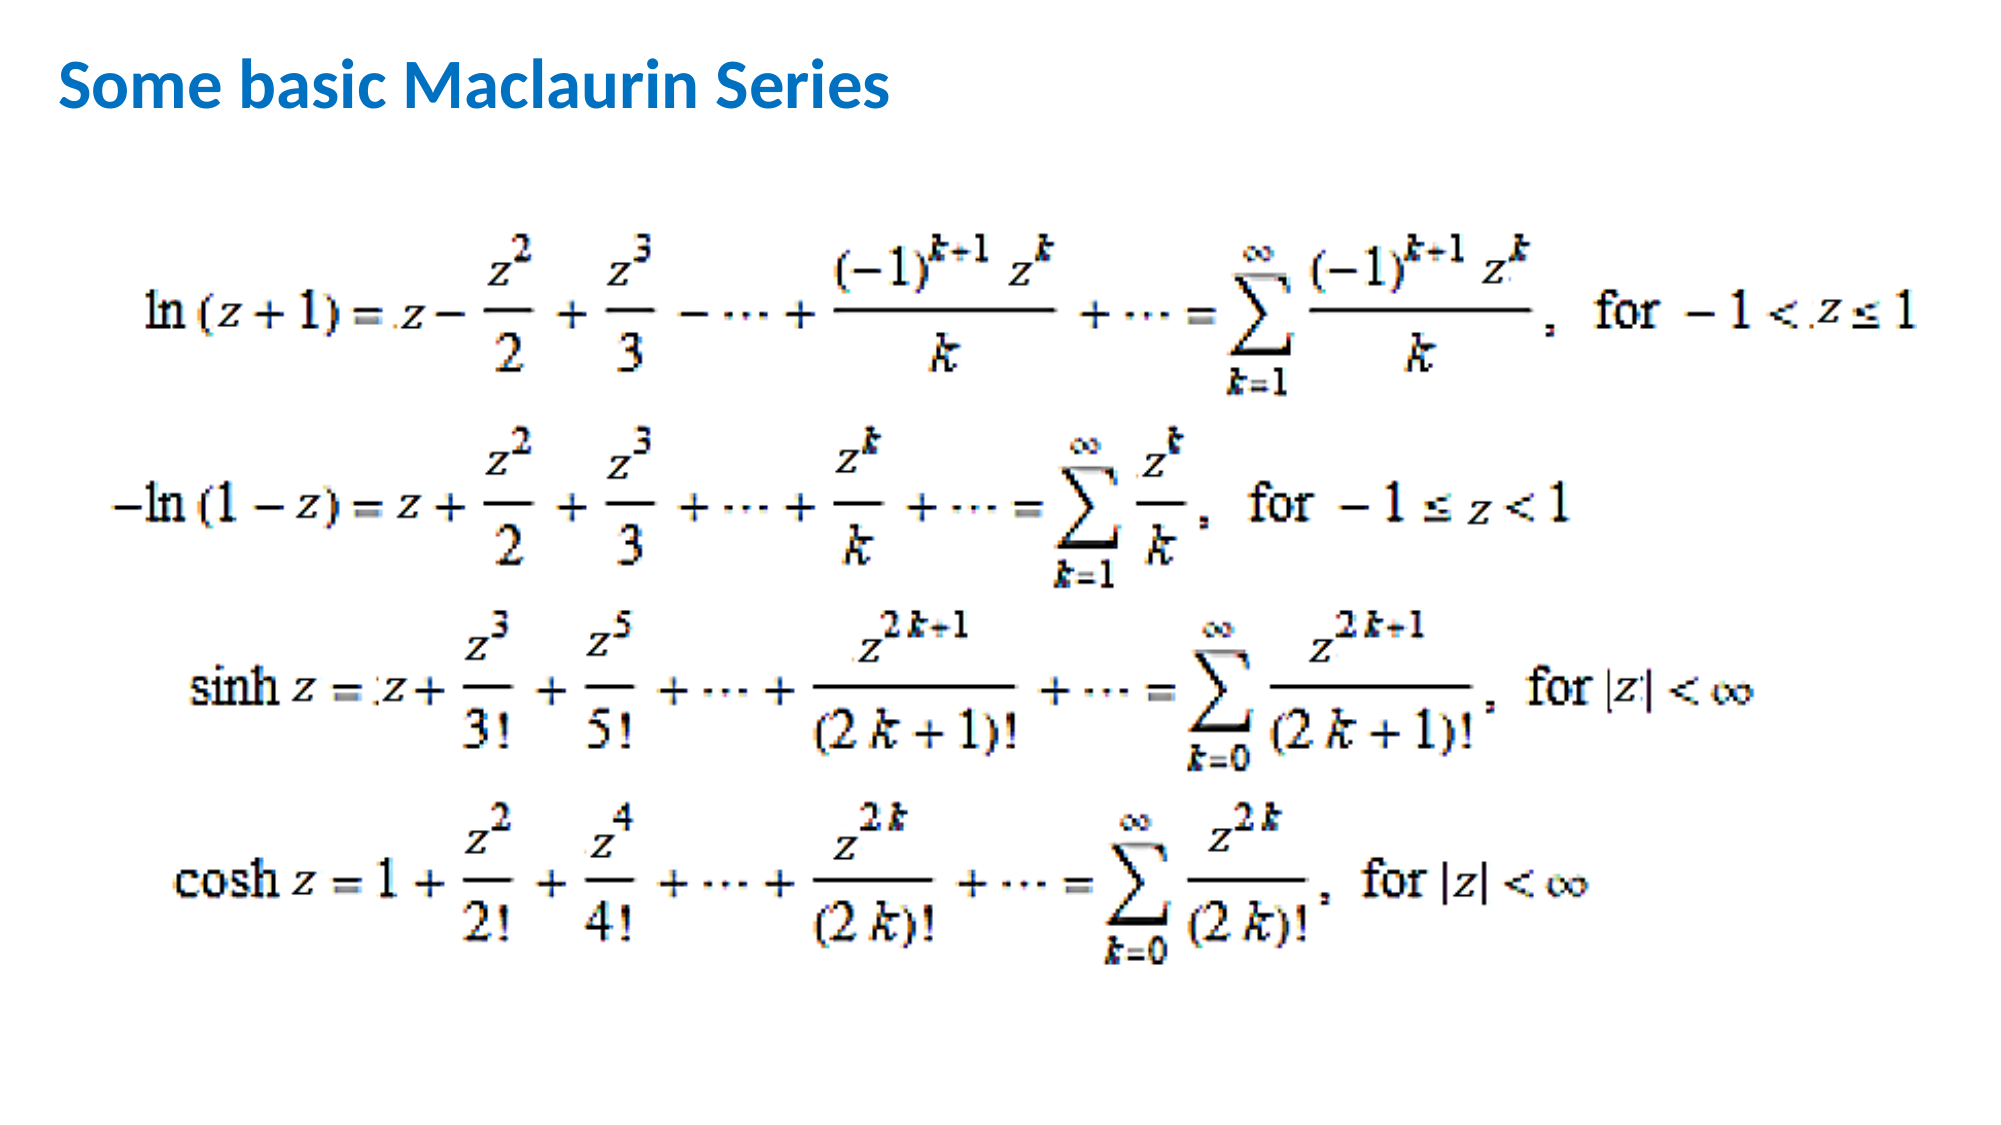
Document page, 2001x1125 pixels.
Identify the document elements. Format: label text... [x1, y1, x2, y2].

text_box Some basic Maclaurin Series [43, 30, 908, 131]
picture [99, 187, 1917, 1001]
